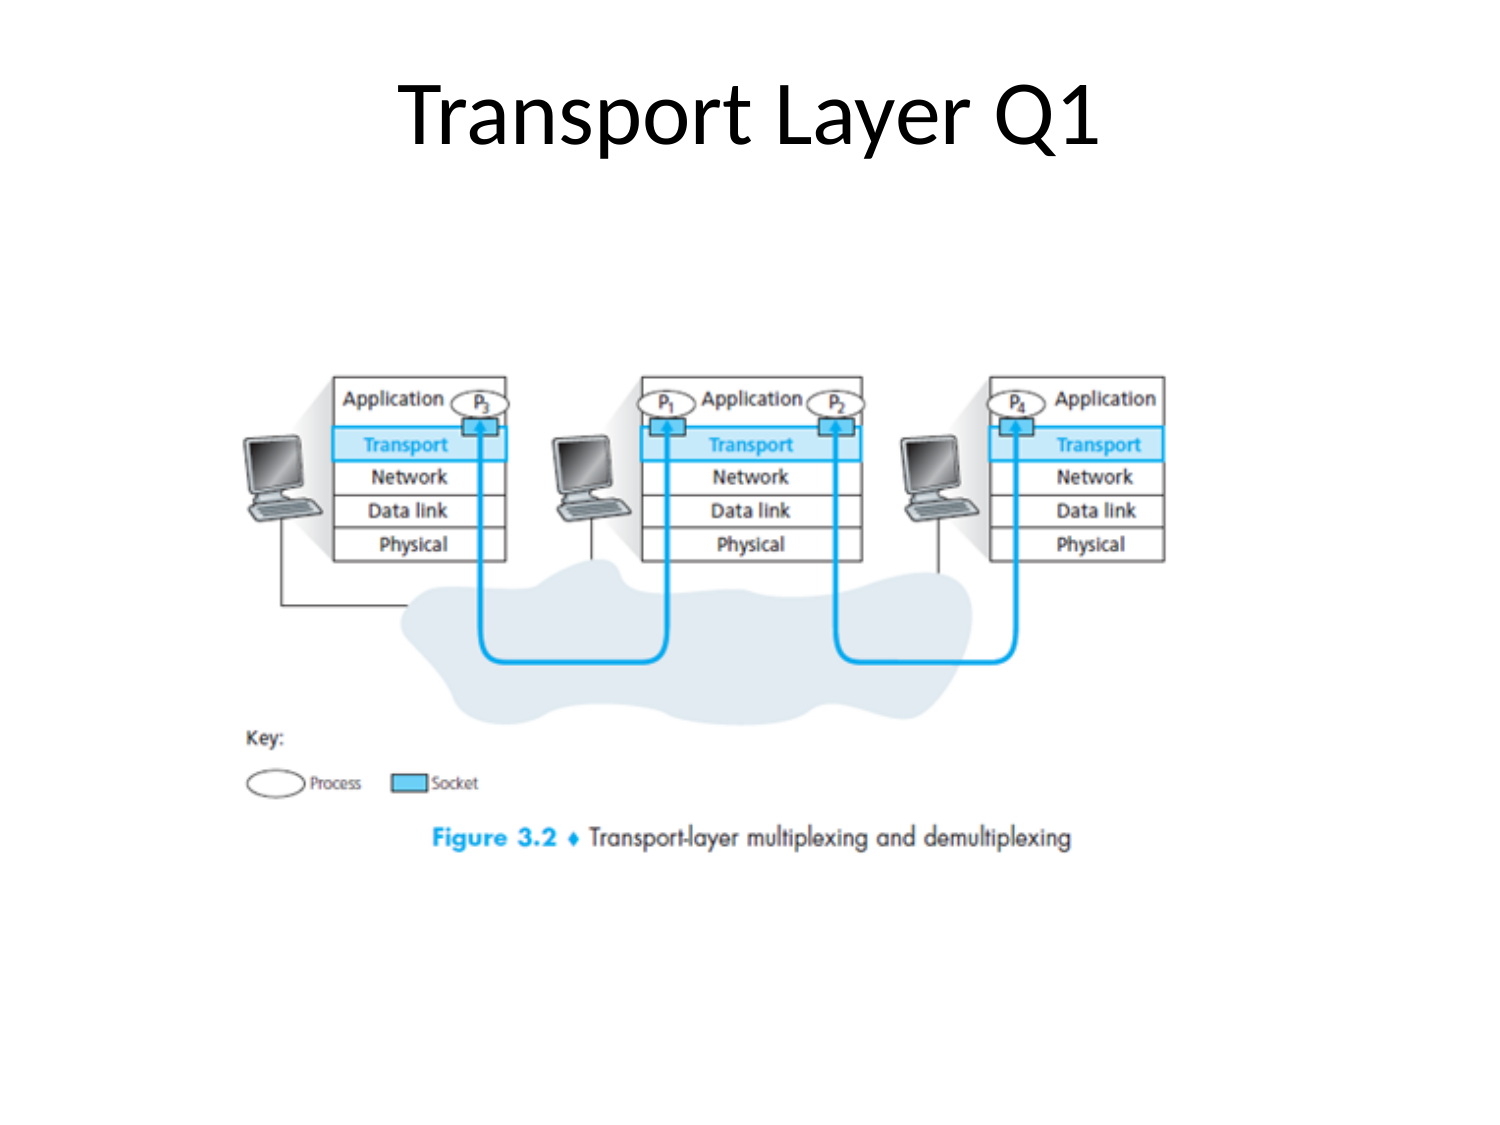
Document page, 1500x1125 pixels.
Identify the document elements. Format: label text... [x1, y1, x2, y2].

text_box Transport Layer Q1 [74, 45, 1425, 233]
picture [206, 314, 1228, 894]
